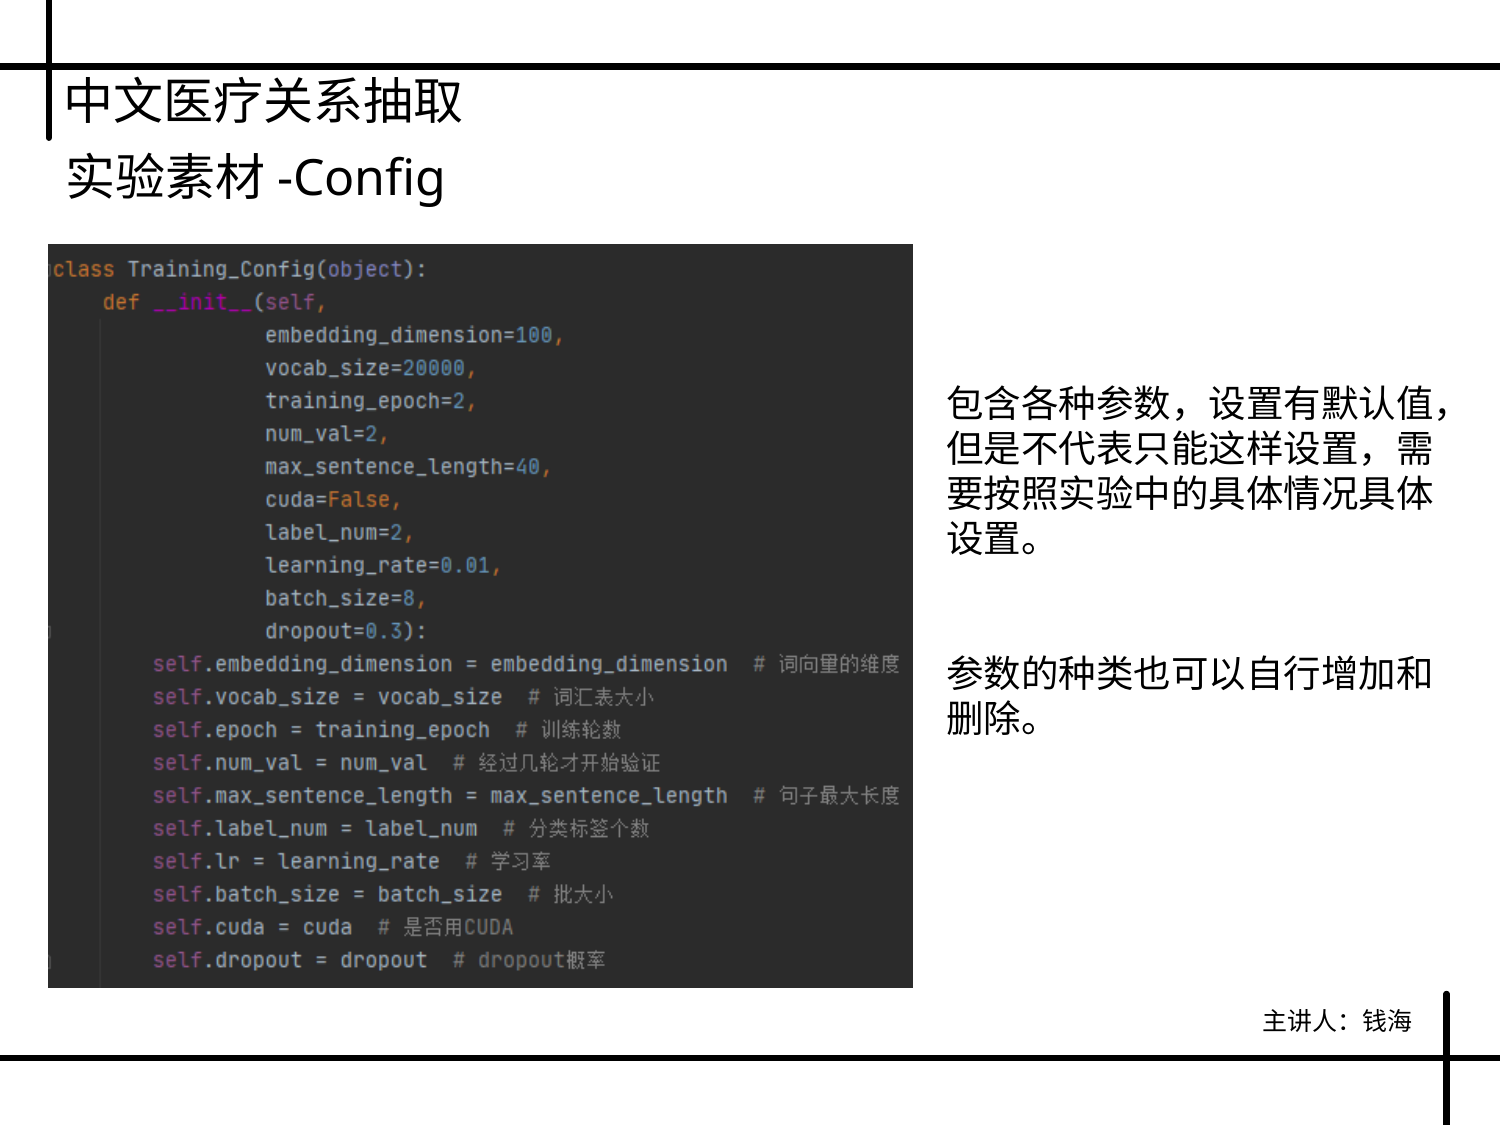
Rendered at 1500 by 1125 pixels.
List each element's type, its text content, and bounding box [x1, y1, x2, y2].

list 中文医疗关系抽取 [48, 68, 1231, 138]
text_box 实验素材-Config [50, 137, 462, 213]
picture [48, 244, 913, 988]
text_box 包含各种参数，设置有默认值，但是不代表只能这样设置，需要按照实验中的具体情况具体设置。 参数的种类也可以自行增加和删除。 [931, 373, 1473, 748]
